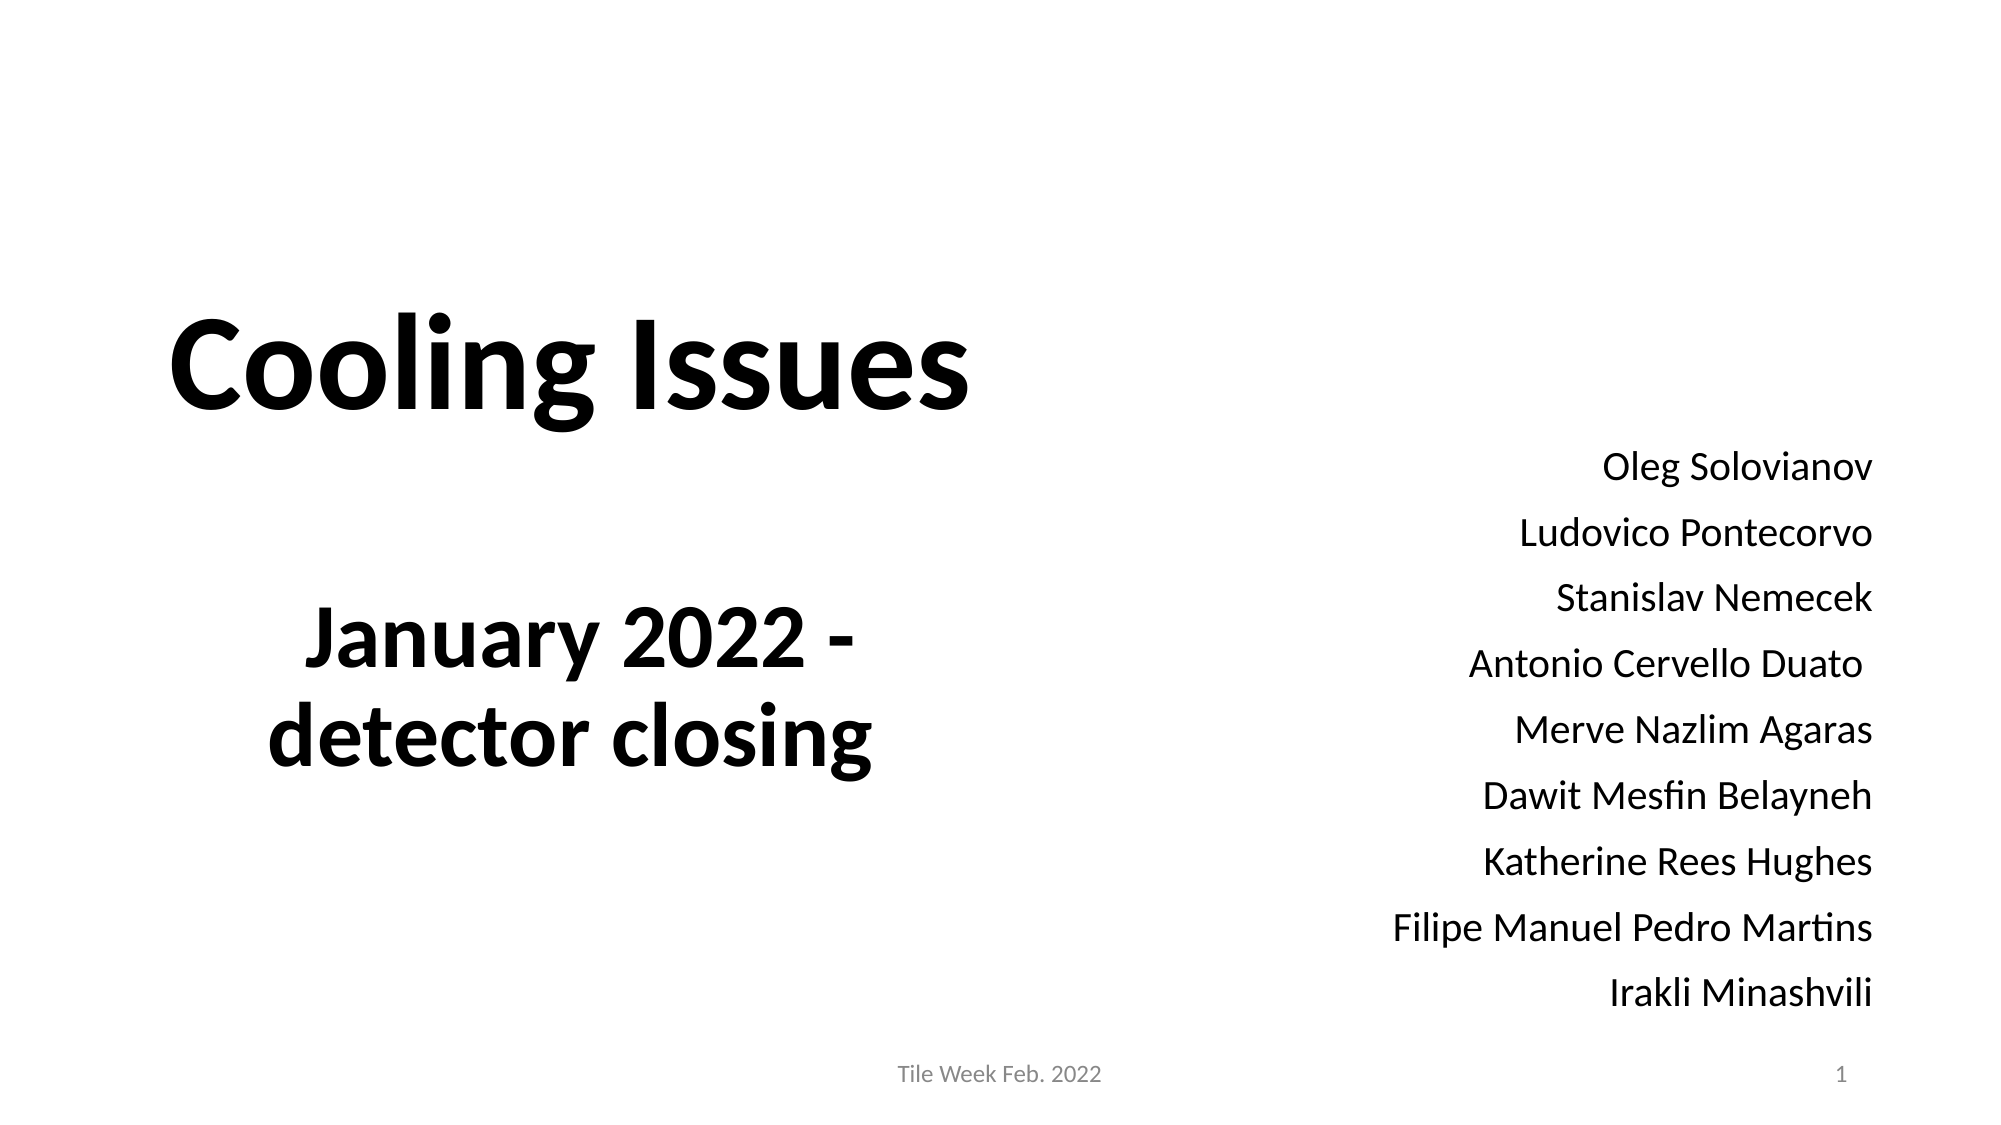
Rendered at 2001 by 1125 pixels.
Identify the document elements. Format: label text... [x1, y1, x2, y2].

list Oleg Solovianov Ludovico Pontecorvo Stanislav Nemecek Antonio Cervello Duato Merve Nazlim Agaras Dawit Mesfin Belayneh Katherine Rees Hughes Filipe Manuel Pedro Martins Irakli Minashvili [1368, 436, 1889, 1021]
slide_number ‹#› [1412, 1042, 1863, 1103]
footer Tile Week Feb. 2022 [662, 1042, 1338, 1103]
title Cooling Issues January 2022 - detector closing [152, 147, 990, 930]
